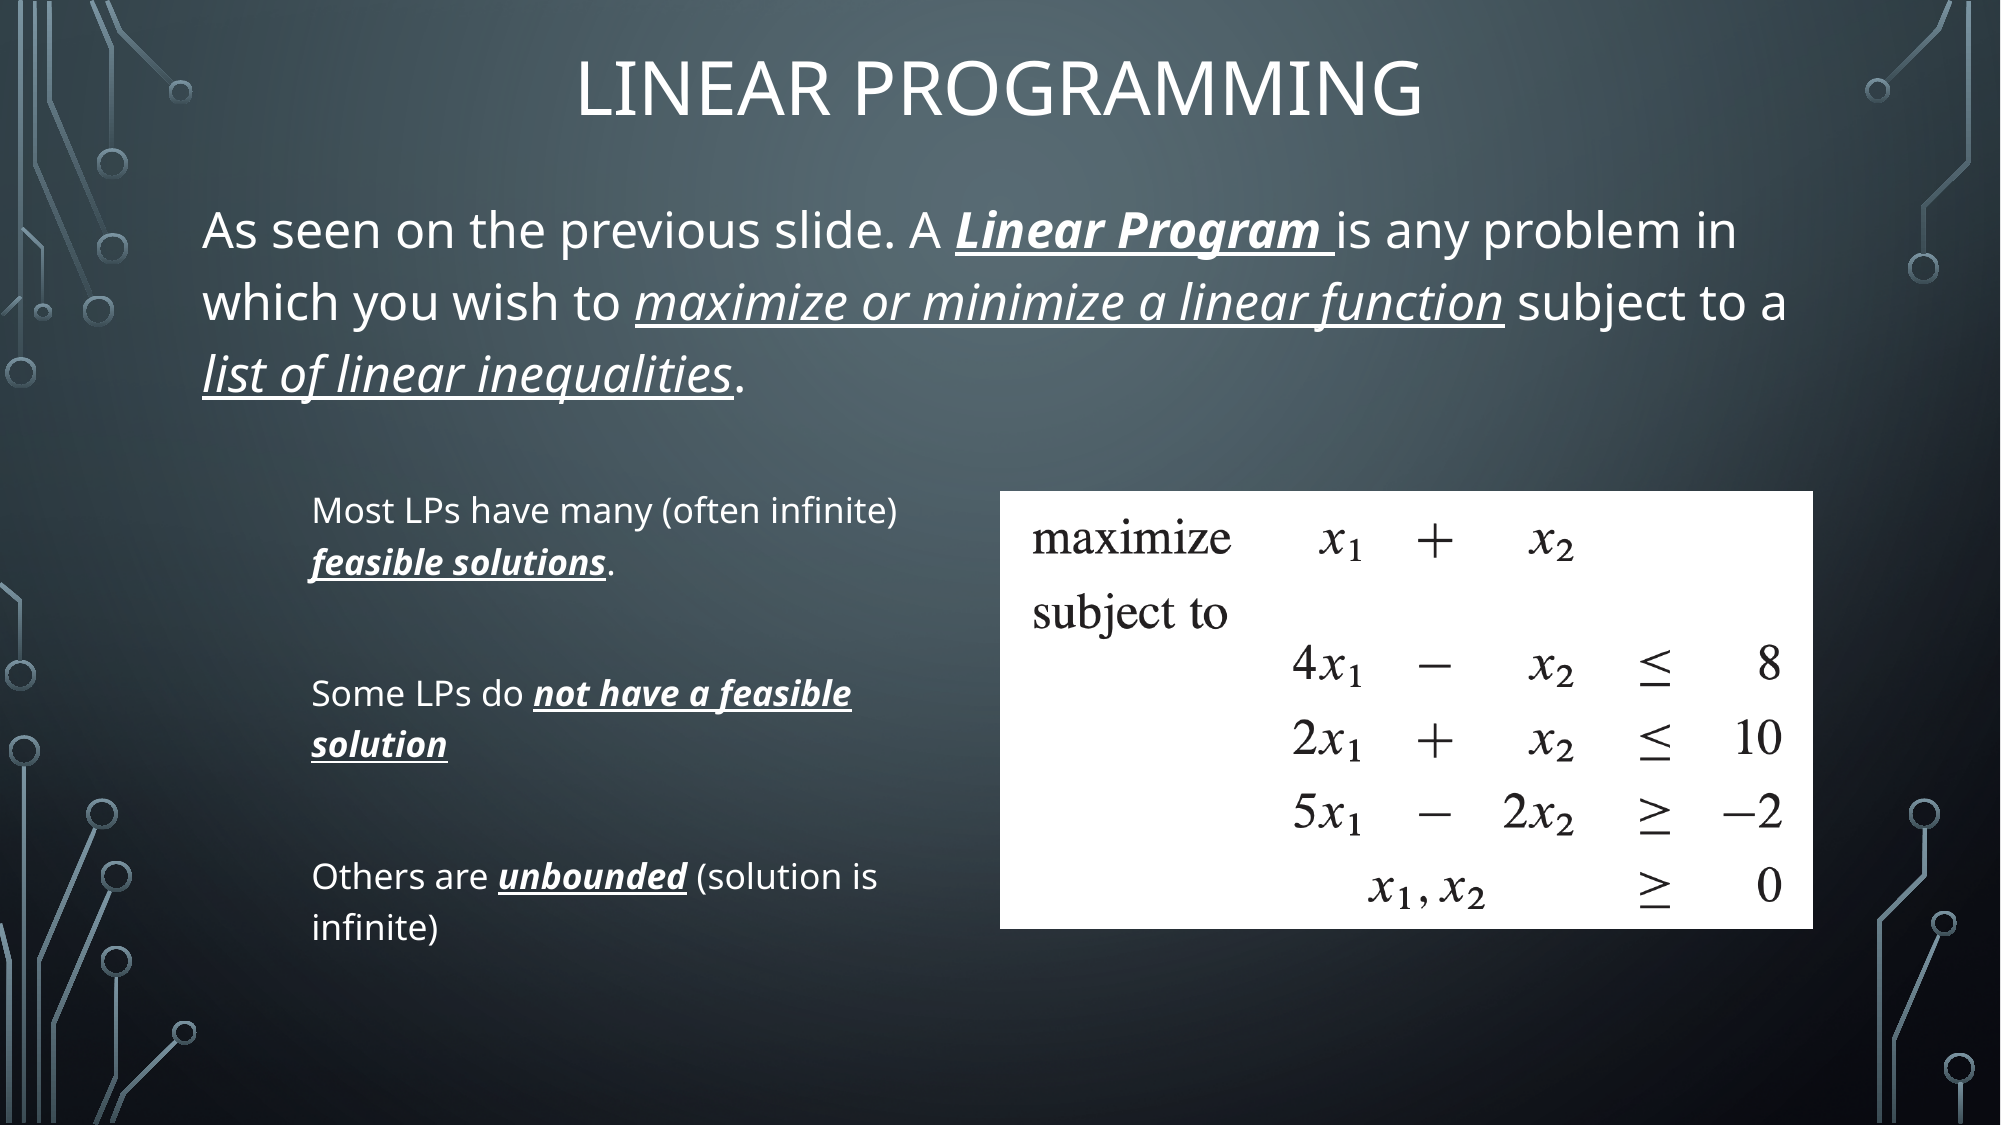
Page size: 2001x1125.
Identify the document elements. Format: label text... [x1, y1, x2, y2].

list As seen on the previous slide. A Linear Program is any problem in which you wish to maximize or minimize a linear function subject to a list of linear inequalities. [187, 178, 1813, 402]
title Linear Programming [187, 20, 1813, 162]
picture [1000, 490, 1813, 929]
text_box Most LPs have many (often infinite) feasible solutions. Some LPs do not have a feasible solution Others are unbounded (solution is infinite) [296, 472, 986, 957]
